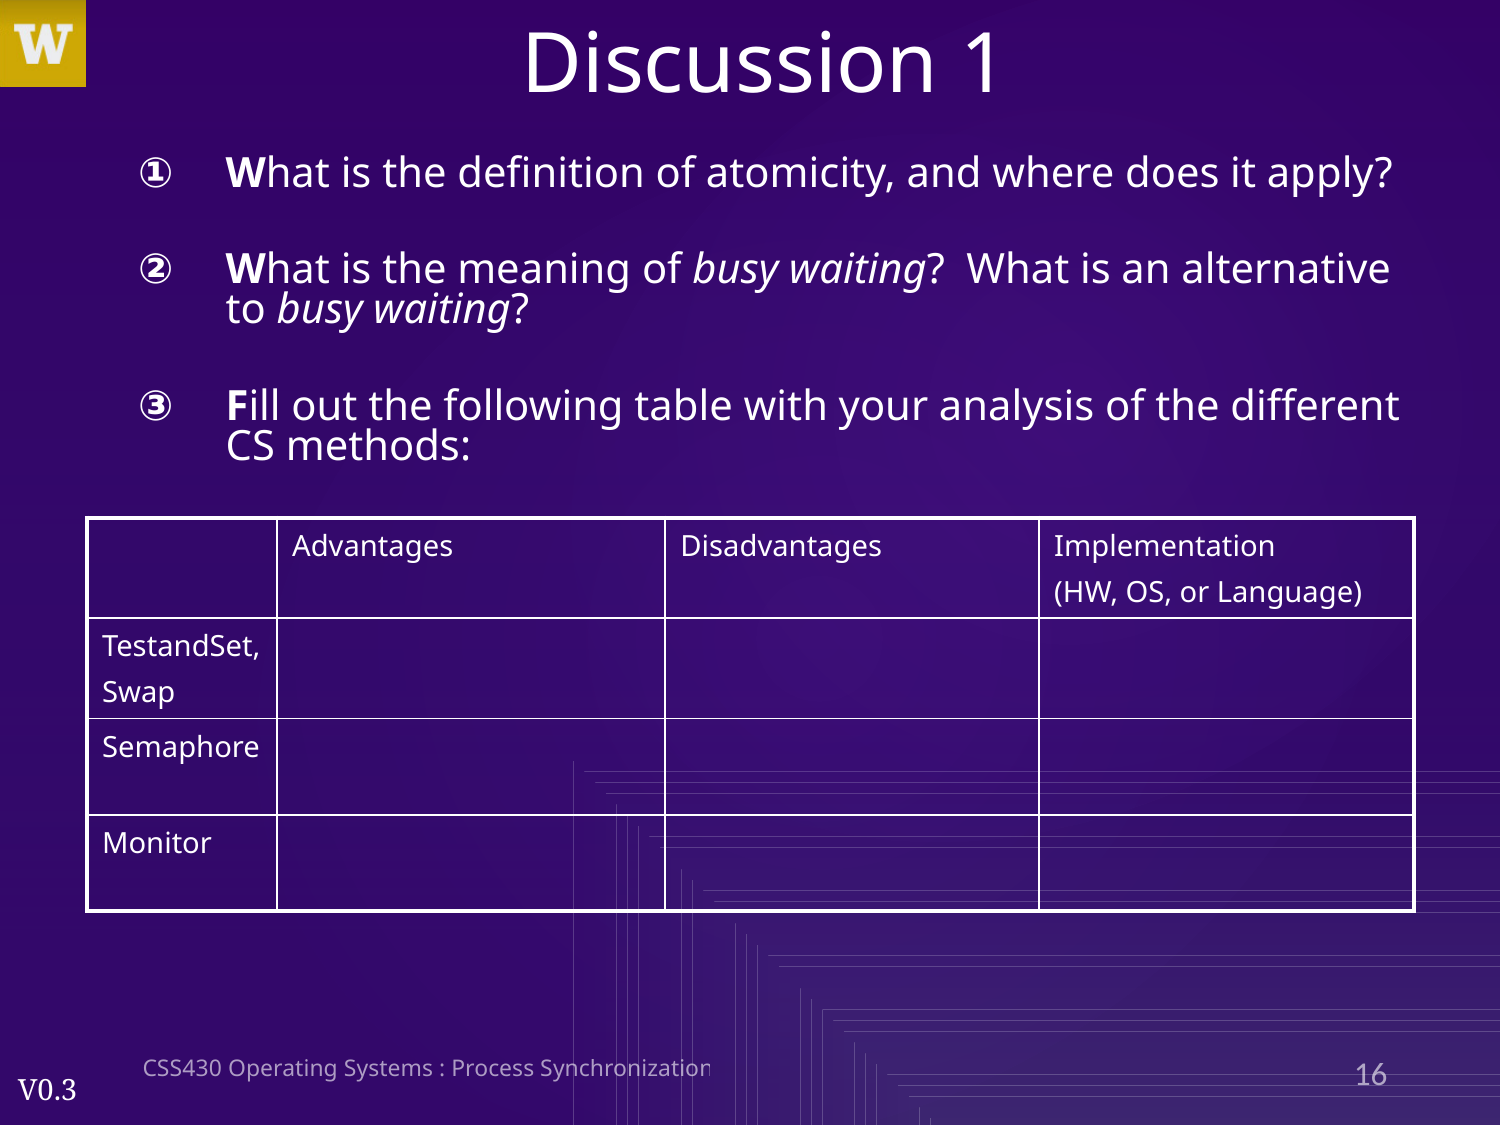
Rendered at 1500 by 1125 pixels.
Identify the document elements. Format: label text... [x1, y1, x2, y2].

table_cell [278, 719, 664, 814]
table_cell Semaphore [89, 719, 276, 814]
table_cell [666, 619, 1038, 718]
table_header [89, 520, 276, 617]
picture [0, 0, 86, 87]
table_cell [1040, 619, 1412, 718]
table_cell [666, 719, 1038, 814]
footer CSS430 Operating Systems : Process Synchronization [127, 1039, 885, 1100]
table_cell Monitor [89, 816, 276, 909]
table_cell TestandSet, Swap [89, 619, 276, 718]
table_header Advantages [278, 520, 664, 617]
table_header Implementation (HW, OS, or Language) [1040, 520, 1412, 617]
table_header Disadvantages [666, 520, 1038, 617]
table_cell [666, 816, 1038, 909]
title Discussion 1 [127, 0, 1403, 119]
table_cell [1040, 719, 1412, 814]
table_cell [1040, 816, 1412, 909]
text_box What is the definition of atomicity, and where does it apply? What is the meaning of busy waiting? What is an alternative to busy waiting? Fill out the following table with your analysis of the different CS methods: [123, 147, 1421, 477]
table_cell [278, 816, 664, 909]
table_cell [278, 619, 664, 718]
slide_number 16 [1235, 1039, 1403, 1100]
